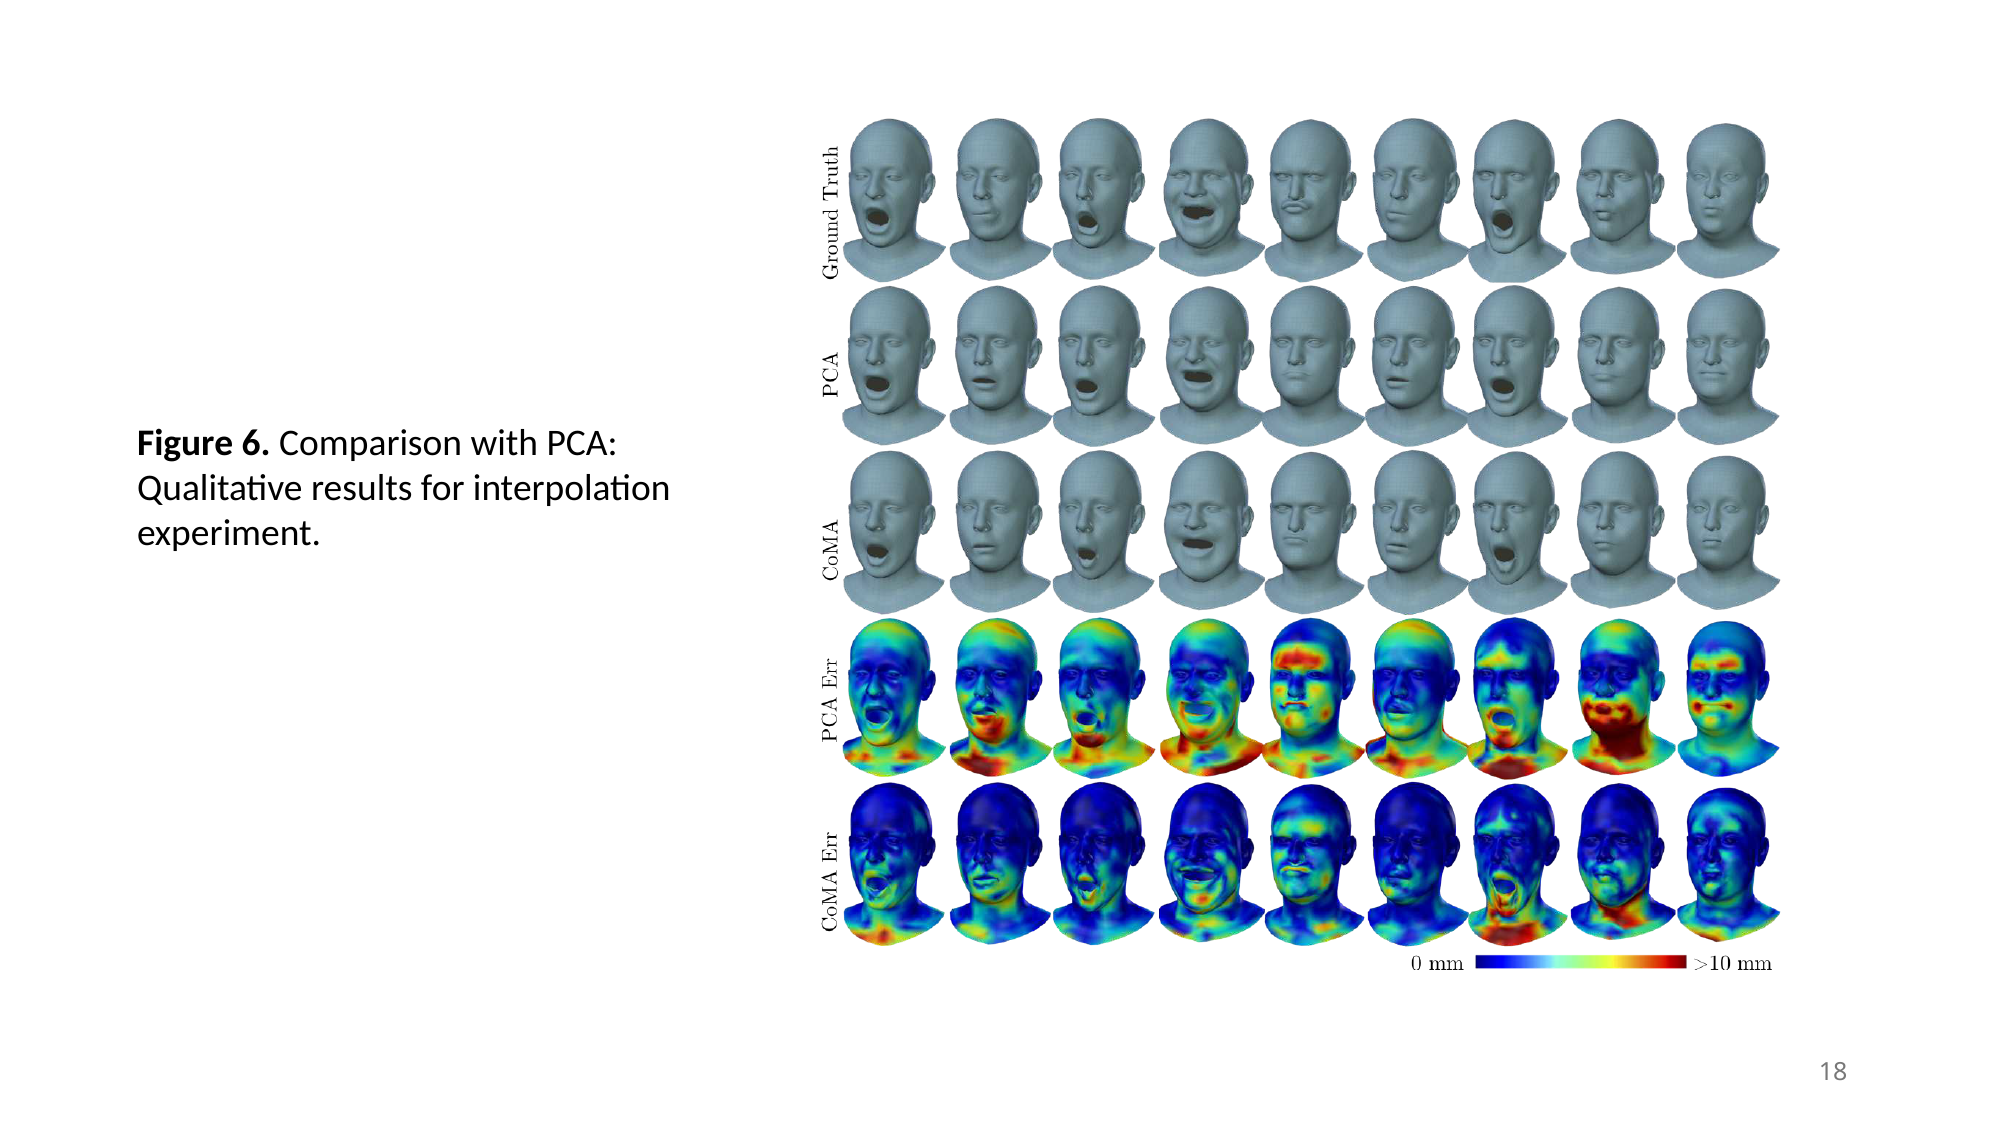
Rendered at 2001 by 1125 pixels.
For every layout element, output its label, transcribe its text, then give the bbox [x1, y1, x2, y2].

picture [808, 116, 1784, 971]
slide_number 18 [1412, 1042, 1863, 1103]
text_box Figure 6. Comparison with PCA: Qualitative results for interpolation experiment. [122, 410, 737, 561]
